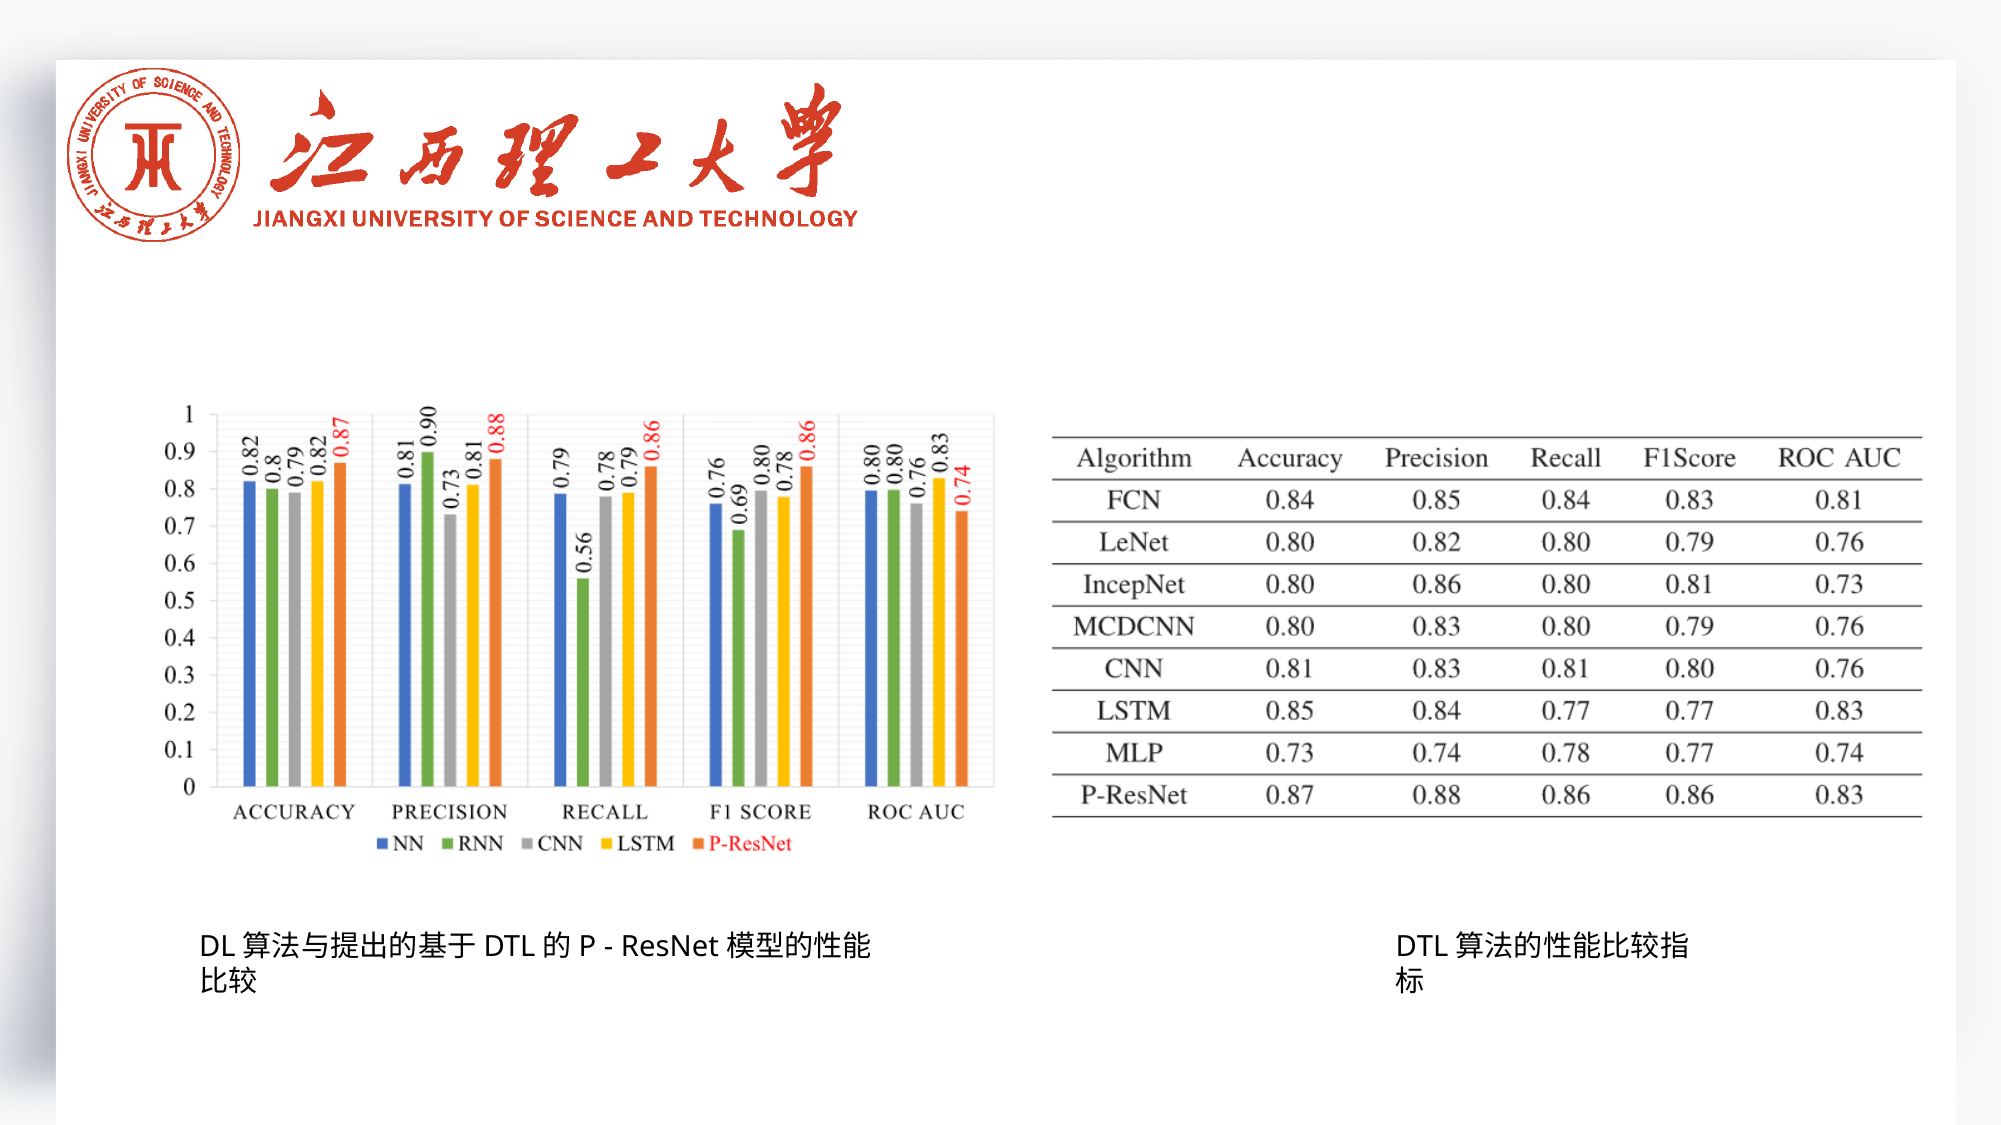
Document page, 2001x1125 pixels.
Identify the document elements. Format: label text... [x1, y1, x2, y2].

text_box DTL算法的性能比较指标 [1607, 919, 1724, 1005]
text_box DL算法与提出的基于DTL的P - ResNet模型的性能比较 [184, 919, 356, 1005]
picture [0, 0, 2000, 1125]
text_box Dtl算法的性能比较指标 [55, 265, 356, 1125]
text_box Dtl算法的性能比较指标 [1607, 59, 1957, 1125]
